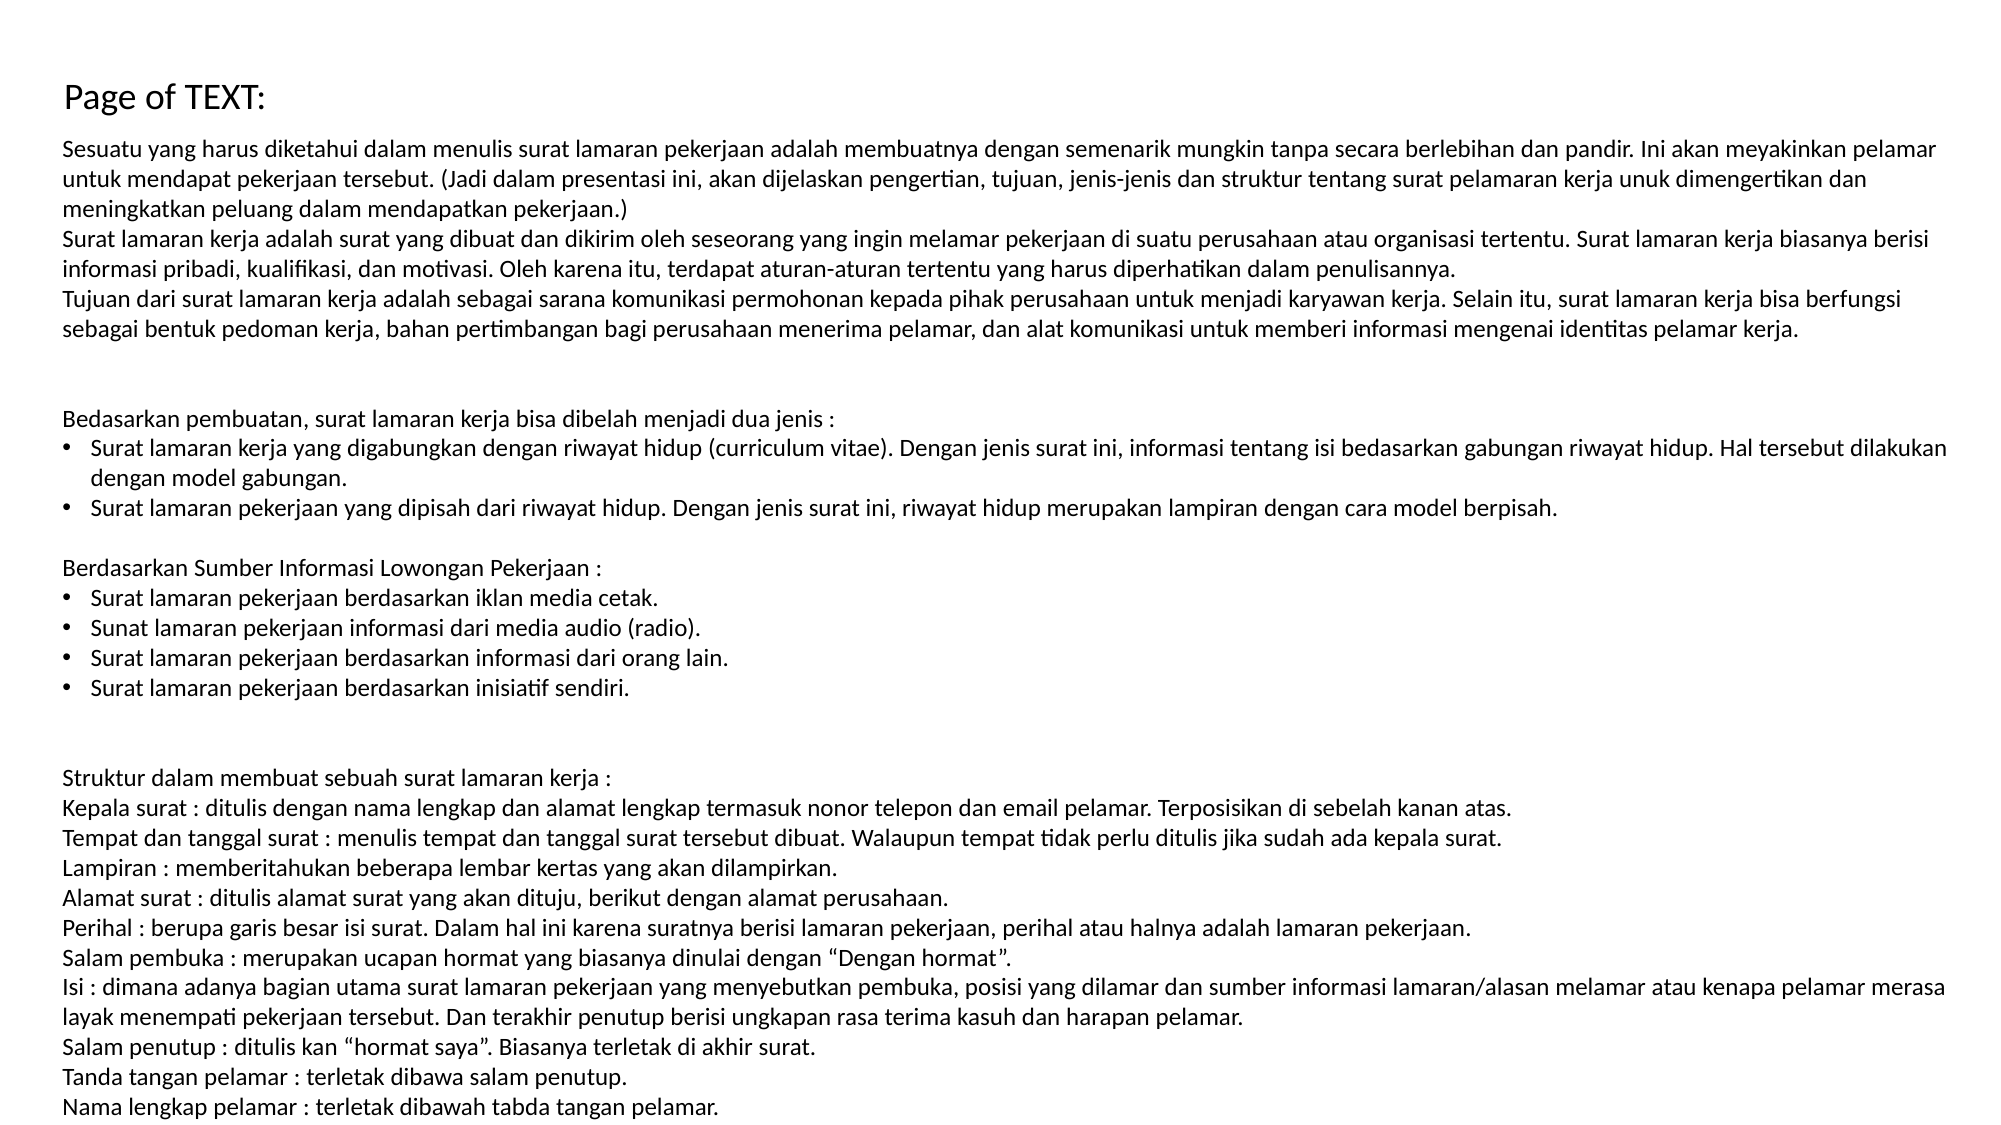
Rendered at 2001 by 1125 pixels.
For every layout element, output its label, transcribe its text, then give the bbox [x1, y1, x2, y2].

text_box Page of TEXT: [49, 64, 282, 125]
text_box Sesuatu yang harus diketahui dalam menulis surat lamaran pekerjaan adalah membuatnya dengan semenarik mungkin tanpa secara berlebihan dan pandir. Ini akan meyakinkan pelamar untuk mendapat pekerjaan tersebut. (Jadi dalam presentasi ini, akan dijelaskan pengertian, tujuan, jenis-jenis dan struktur tentang surat pelamaran kerja unuk dimengertikan dan meningkatkan peluang dalam mendapatkan pekerjaan.) Surat lamaran kerja adalah surat yang dibuat dan dikirim oleh seseorang yang ingin melamar pekerjaan di suatu perusahaan atau organisasi tertentu. Surat lamaran kerja biasanya berisi informasi pribadi, kualifikasi, dan motivasi. Oleh karena itu, terdapat aturan-aturan tertentu yang harus diperhatikan dalam penulisannya. Tujuan dari surat lamaran kerja adalah sebagai sarana komunikasi permohonan kepada pihak perusahaan untuk menjadi karyawan kerja. Selain itu, surat lamaran kerja bisa berfungsi sebagai bentuk pedoman kerja, bahan pertimbangan bagi perusahaan menerima pelamar, dan alat komunikasi untuk memberi informasi mengenai identitas pelamar kerja. Bedasarkan pembuatan, surat lamaran kerja bisa dibelah menjadi dua jenis : Surat lamaran kerja yang digabungkan dengan riwayat hidup (curriculum vitae). Dengan jenis surat ini, informasi tentang isi bedasarkan gabungan riwayat hidup. Hal tersebut dilakukan dengan model gabungan. Surat lamaran pekerjaan yang dipisah dari riwayat hidup. Dengan jenis surat ini, riwayat hidup merupakan lampiran dengan cara model berpisah. Berdasarkan Sumber Informasi Lowongan Pekerjaan : Surat lamaran pekerjaan berdasarkan iklan media cetak. Sunat lamaran pekerjaan informasi dari media audio (radio). Surat lamaran pekerjaan berdasarkan informasi dari orang lain. Surat lamaran pekerjaan berdasarkan inisiatif sendiri. Struktur dalam membuat sebuah surat lamaran kerja : Kepala surat : ditulis dengan nama lengkap dan alamat lengkap termasuk nonor telepon dan email pelamar. Terposisikan di sebelah kanan atas. Tempat dan tanggal surat : menulis tempat dan tanggal surat tersebut dibuat. Walaupun tempat tidak perlu ditulis jika sudah ada kepala surat. Lampiran : memberitahukan beberapa lembar kertas yang akan dilampirkan. Alamat surat : ditulis alamat surat yang akan dituju, berikut dengan alamat perusahaan. Perihal : berupa garis besar isi surat. Dalam hal ini karena suratnya berisi lamaran pekerjaan, perihal atau halnya adalah lamaran pekerjaan. Salam pembuka : merupakan ucapan hormat yang biasanya dinulai dengan “Dengan hormat”. Isi : dimana adanya bagian utama surat lamaran pekerjaan yang menyebutkan pembuka, posisi yang dilamar dan sumber informasi lamaran/alasan melamar atau kenapa pelamar merasa layak menempati pekerjaan tersebut. Dan terakhir penutup berisi ungkapan rasa terima kasuh dan harapan pelamar. Salam penutup : ditulis kan “hormat saya”. Biasanya terletak di akhir surat. Tanda tangan pelamar : terletak dibawa salam penutup. Nama lengkap pelamar : terletak dibawah tabda tangan pelamar. [47, 125, 1970, 1125]
